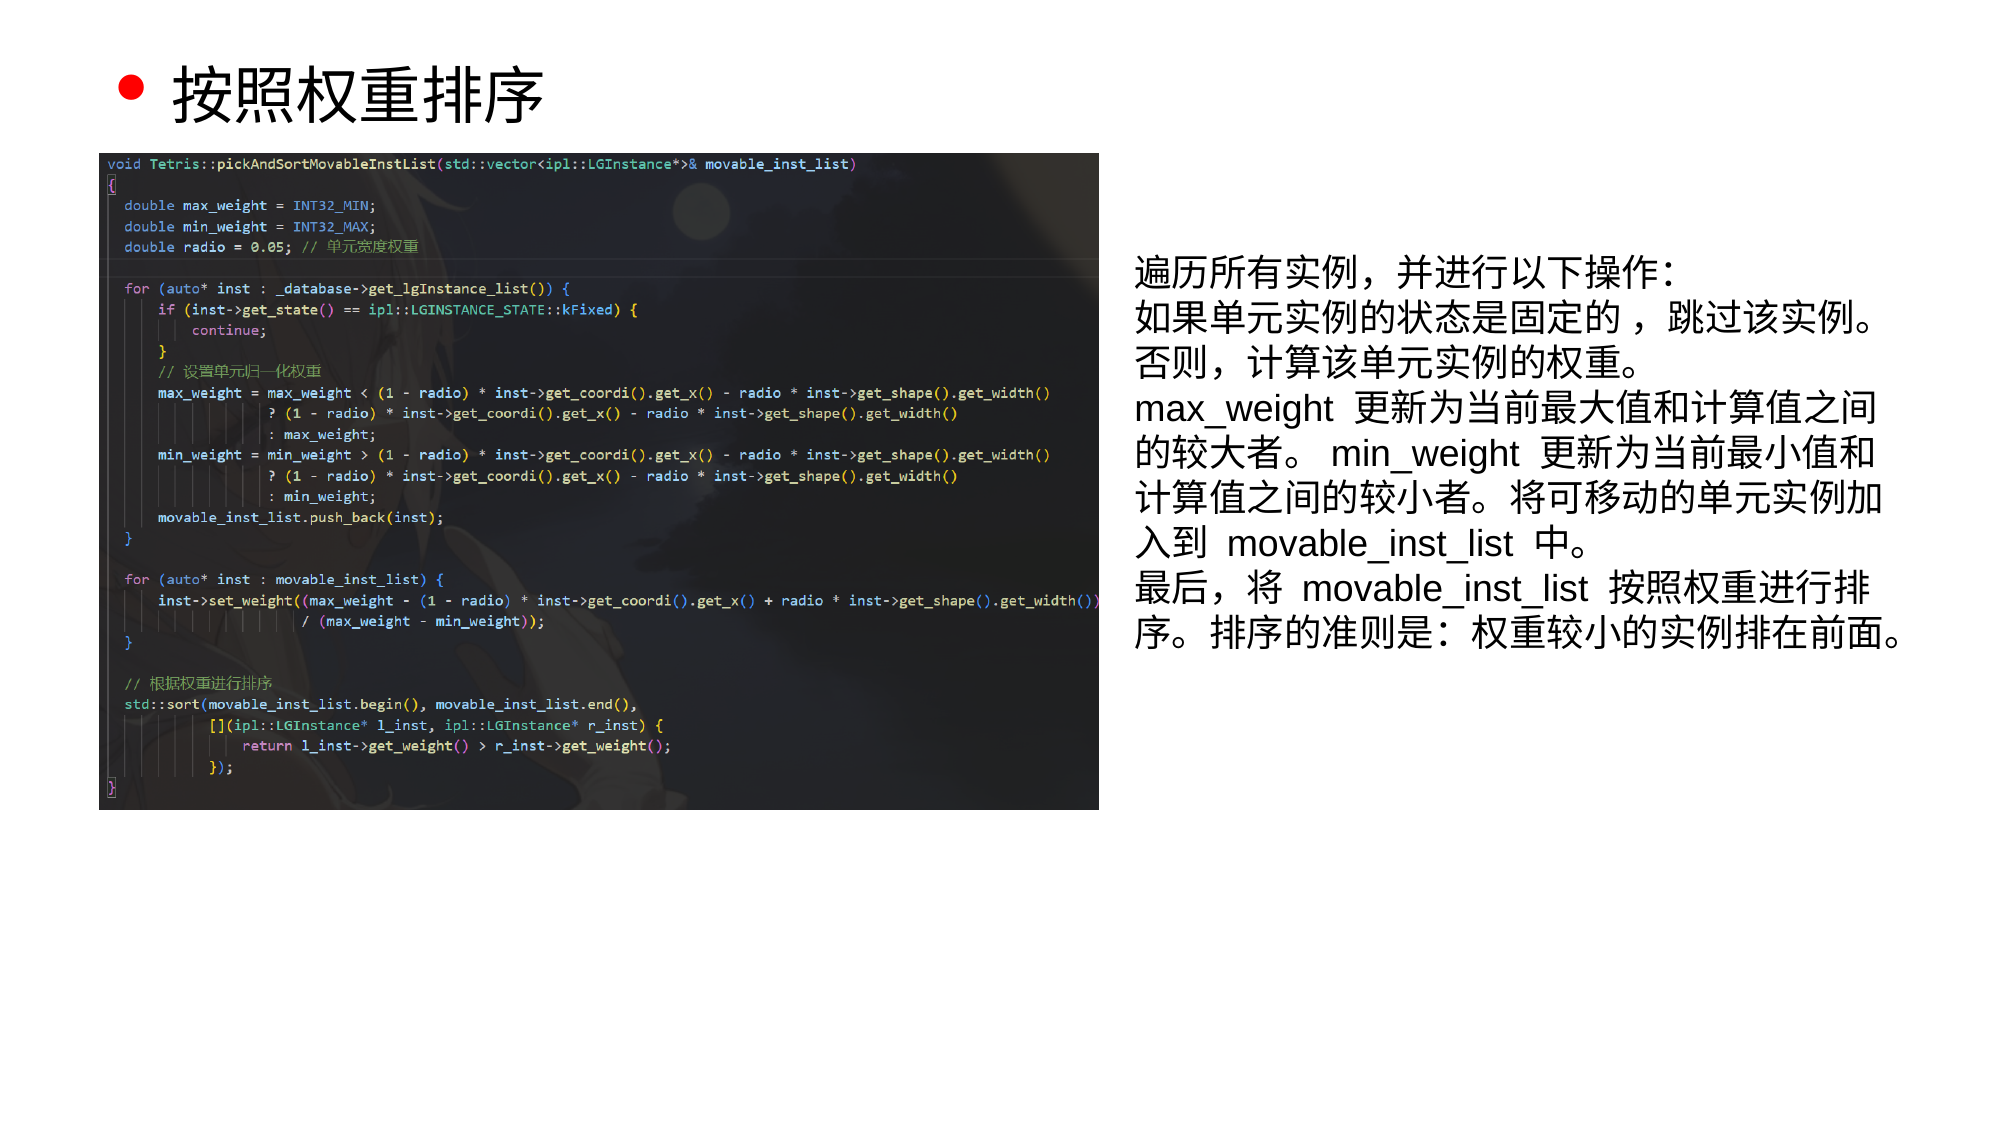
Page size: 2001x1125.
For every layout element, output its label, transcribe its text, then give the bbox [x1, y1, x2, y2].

list 按照权重排序 [99, 48, 1900, 858]
text_box 遍历所有实例，并进行以下操作： 如果单元实例的状态是固定的 ，跳过该实例。否则，计算该单元实例的权重。 max_weight 更新为当前最大值和计算值之间的较大者。min_weight 更新为当前最小值和计算值之间的较小者。将可移动的单元实例加入到 movable_inst_list 中。 最后，将 movable_inst_list 按照权重进行排序。排序的准则是：权重较小的实例排在前面。 [1119, 241, 1917, 661]
picture [99, 153, 1099, 811]
